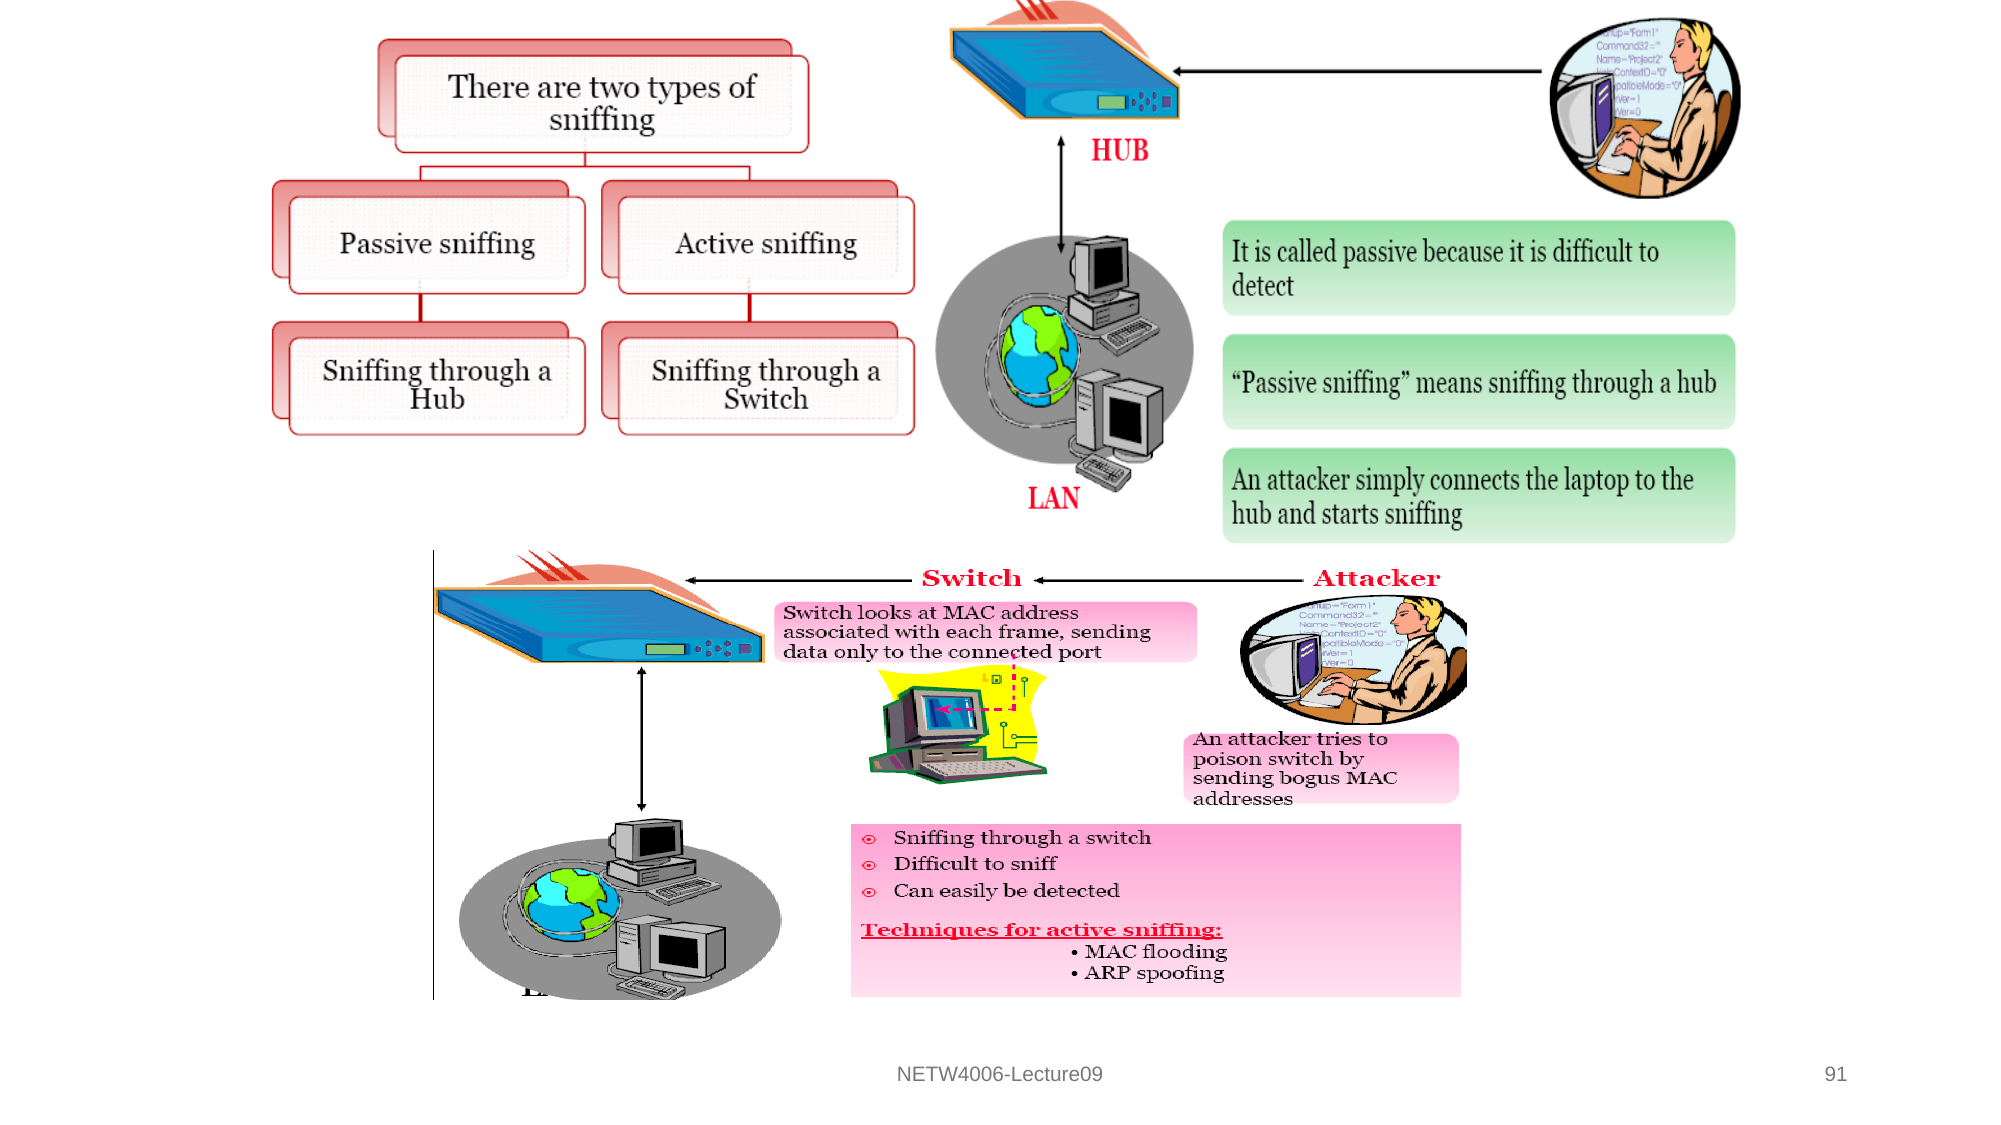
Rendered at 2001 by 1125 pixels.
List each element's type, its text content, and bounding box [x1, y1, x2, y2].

picture [249, 0, 929, 469]
picture [432, 550, 1468, 1000]
footer NETW4006-Lecture09 [662, 1042, 1338, 1103]
slide_number 91 [1412, 1042, 1863, 1103]
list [929, 0, 1751, 559]
